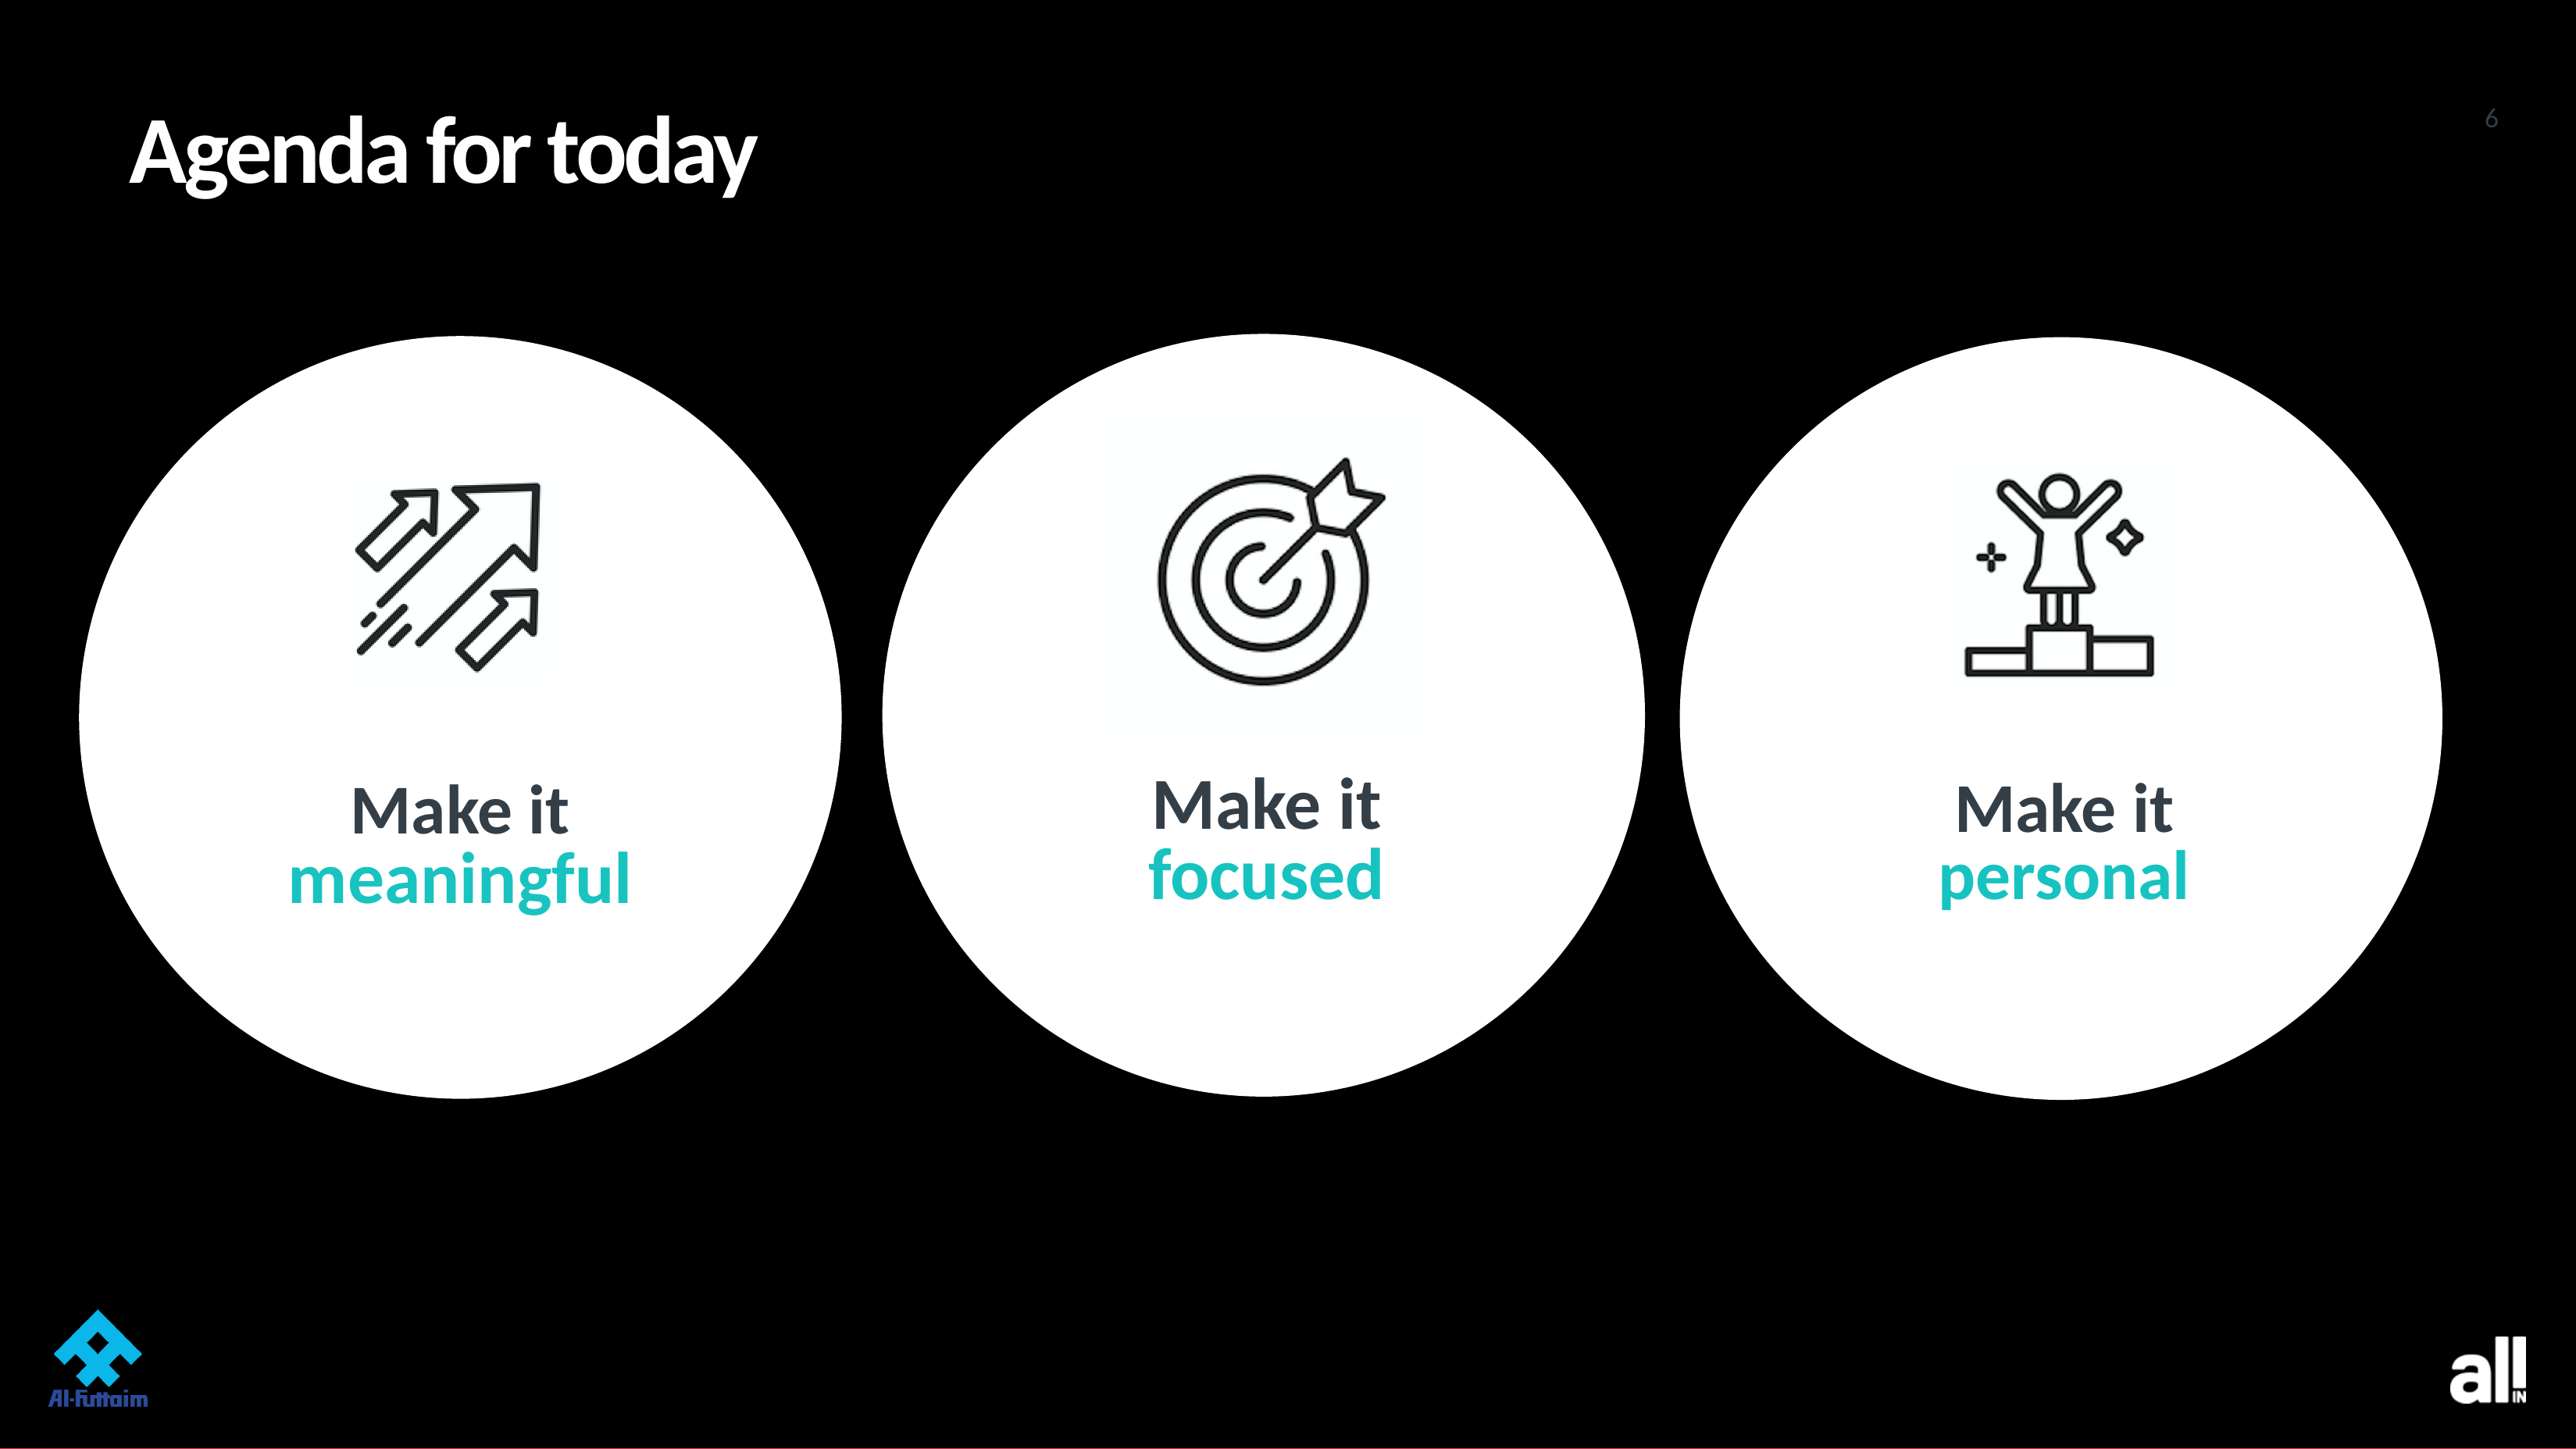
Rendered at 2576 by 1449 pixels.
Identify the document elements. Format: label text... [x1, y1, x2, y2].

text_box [78, 336, 842, 1099]
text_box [1679, 337, 2443, 1101]
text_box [882, 334, 1646, 1097]
picture [47, 1309, 148, 1408]
picture [2450, 1337, 2527, 1404]
picture [89, 1333, 106, 1352]
title Agenda for today [127, 93, 1496, 193]
text_box [0, 0, 2576, 1449]
text_box 6 [2381, 99, 2499, 134]
